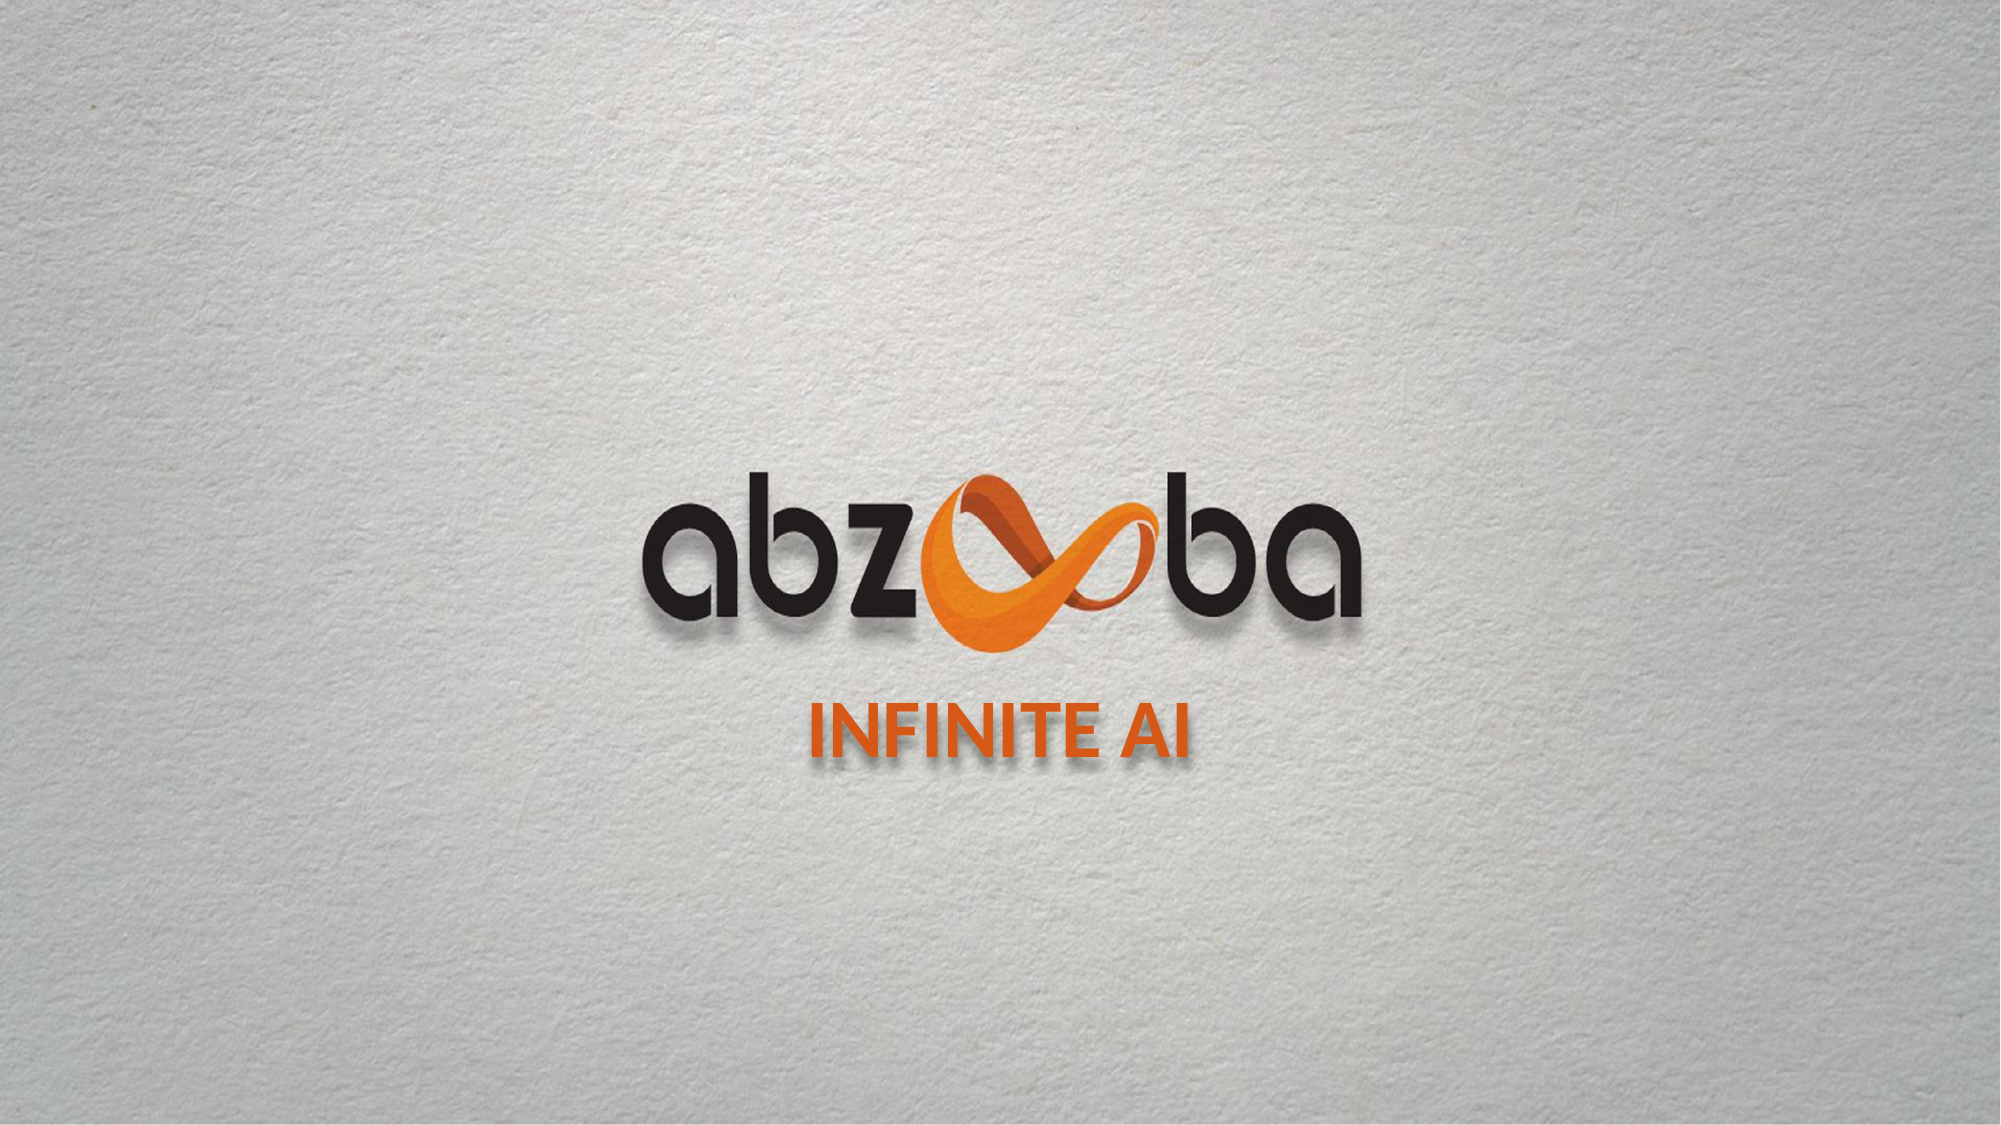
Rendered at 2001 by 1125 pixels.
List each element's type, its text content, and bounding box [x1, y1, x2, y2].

text_box INFINITE AI [791, 667, 1209, 782]
picture [0, 0, 2001, 1125]
